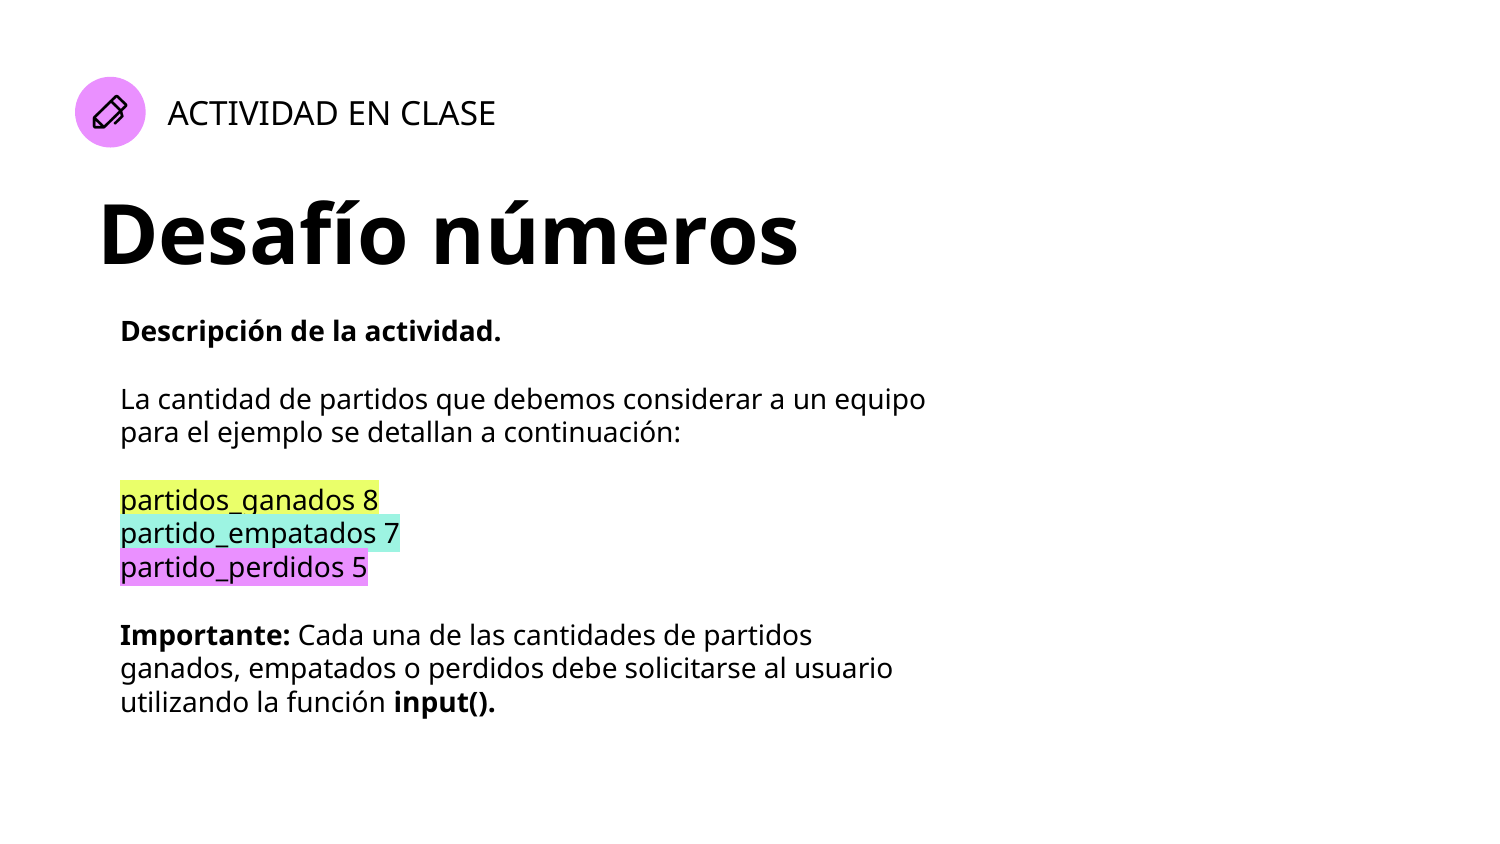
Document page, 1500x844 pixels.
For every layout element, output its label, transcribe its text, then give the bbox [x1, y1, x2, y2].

text_box ACTIVIDAD EN CLASE [152, 76, 557, 147]
text_box Descripción de la actividad. La cantidad de partidos que debemos considerar a un equipo para el ejemplo se detallan a continuación: partidos_ganados 8 partido_empatados 7 partido_perdidos 5 Importante: Cada una de las cantidades de partidos ganados, empatados o perdidos debe solicitarse al usuario utilizando la función input(). [105, 298, 950, 734]
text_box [74, 76, 146, 148]
text_box Desafío números [82, 177, 901, 298]
